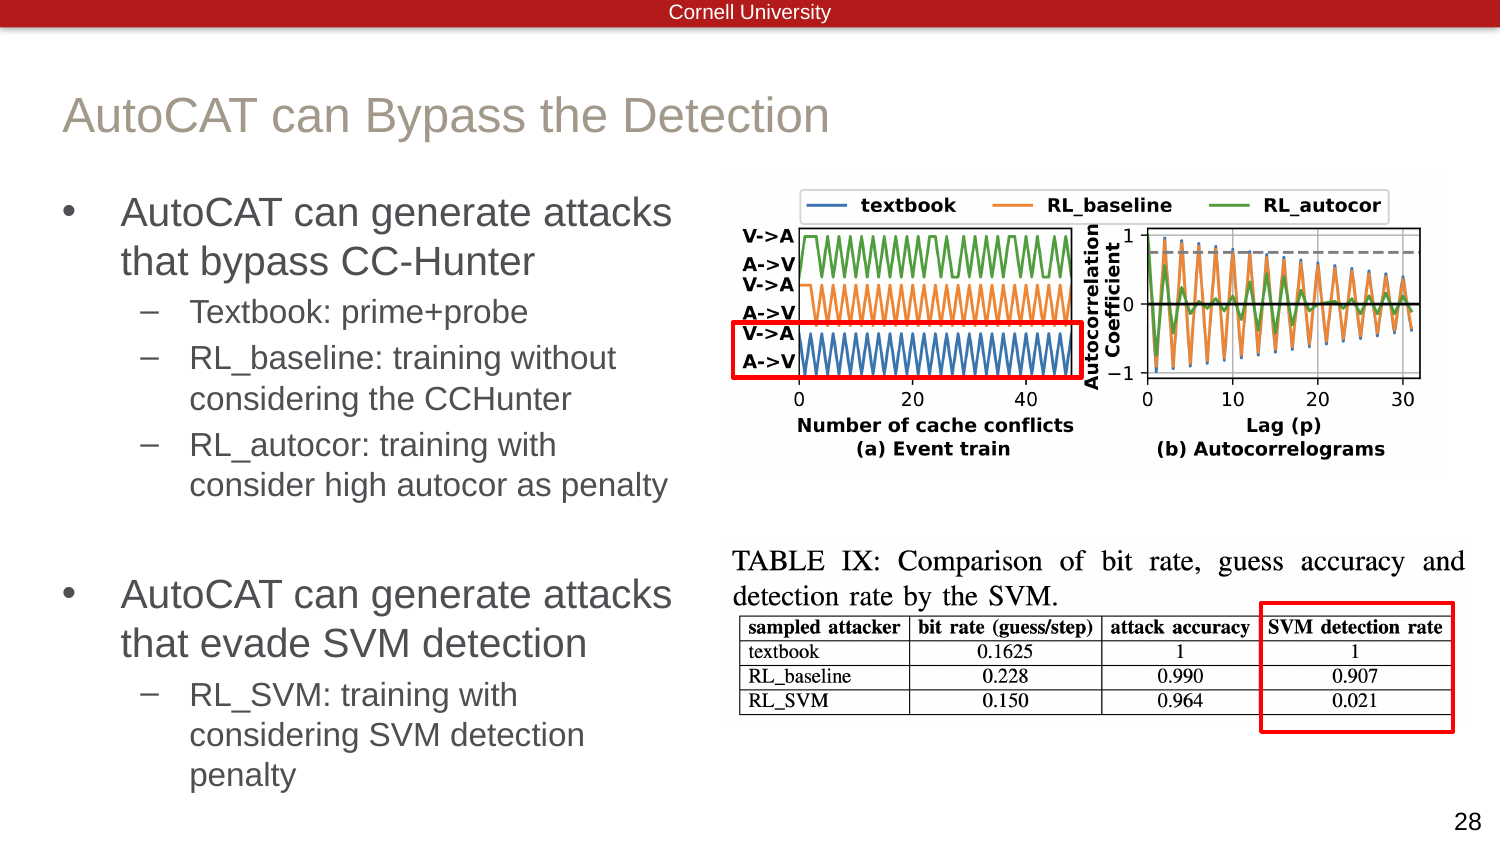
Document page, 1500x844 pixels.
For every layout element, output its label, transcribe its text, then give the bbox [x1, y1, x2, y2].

picture [725, 538, 1469, 723]
picture [720, 170, 1443, 474]
title AutoCAT can Bypass the Detection [47, 75, 1123, 150]
list AutoCAT can generate attacks that bypass CC-Hunter Textbook: prime+probe RL_baseline: training without considering the CCHunter RL_autocor: training with consider high autocor as penalty AutoCAT can generate attacks that evade SVM detection RL_SVM: training with considering SVM detection penalty [46, 178, 694, 807]
